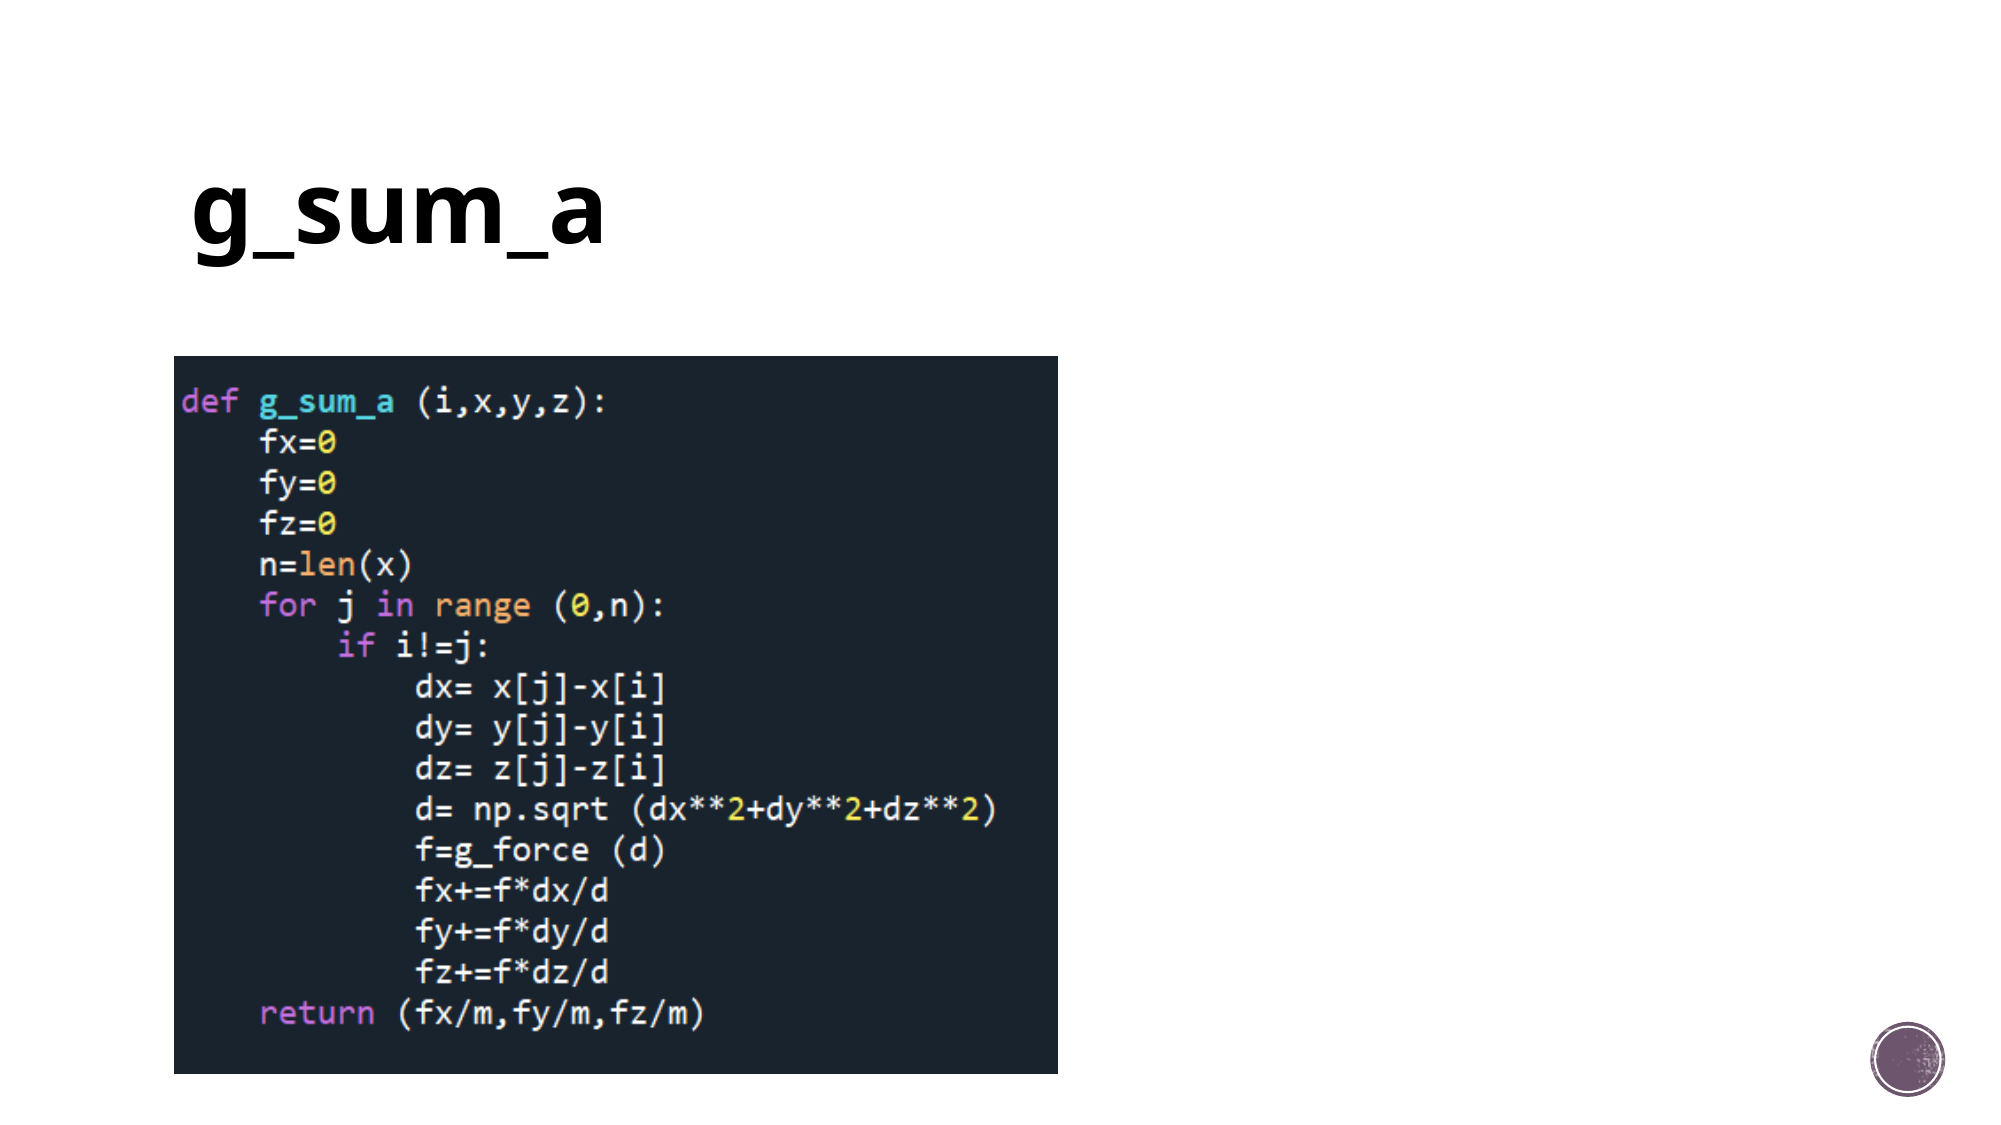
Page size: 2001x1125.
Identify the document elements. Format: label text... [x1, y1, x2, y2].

picture [174, 356, 1058, 1074]
title g_sum_a [175, 79, 1826, 344]
